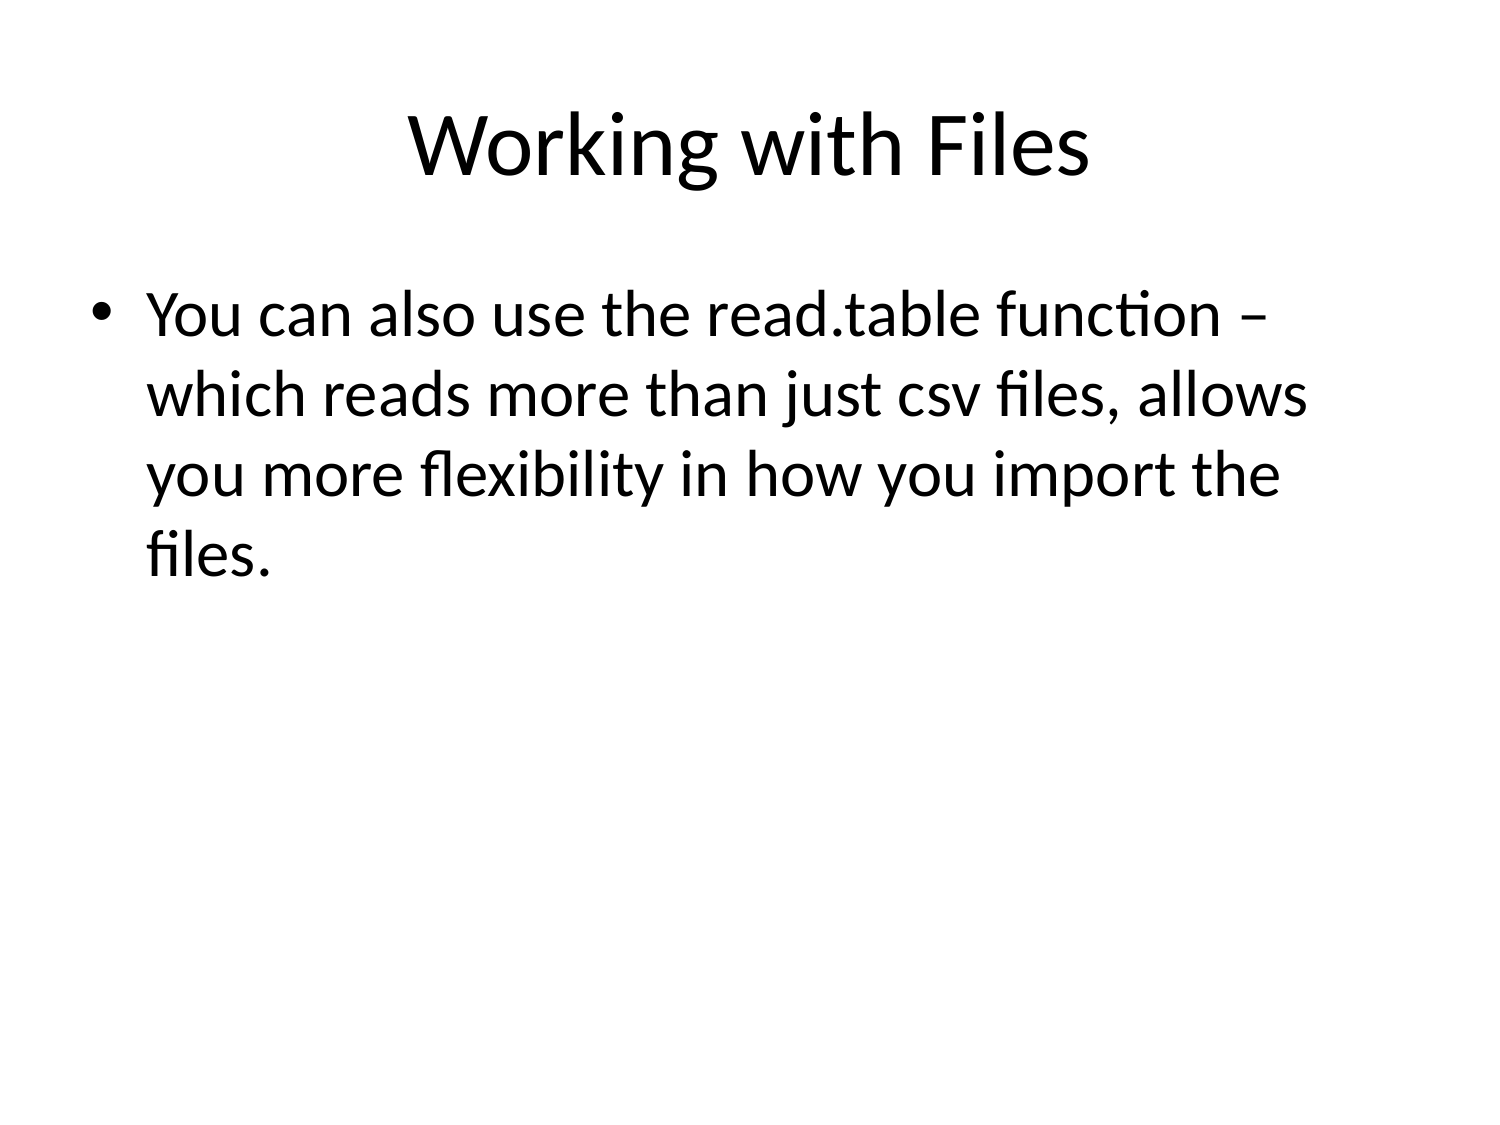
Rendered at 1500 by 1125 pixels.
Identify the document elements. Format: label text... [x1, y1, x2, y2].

list You can also use the read.table function – which reads more than just csv files, allows you more flexibility in how you import the files. [75, 262, 1425, 1005]
title Working with Files [75, 45, 1425, 233]
